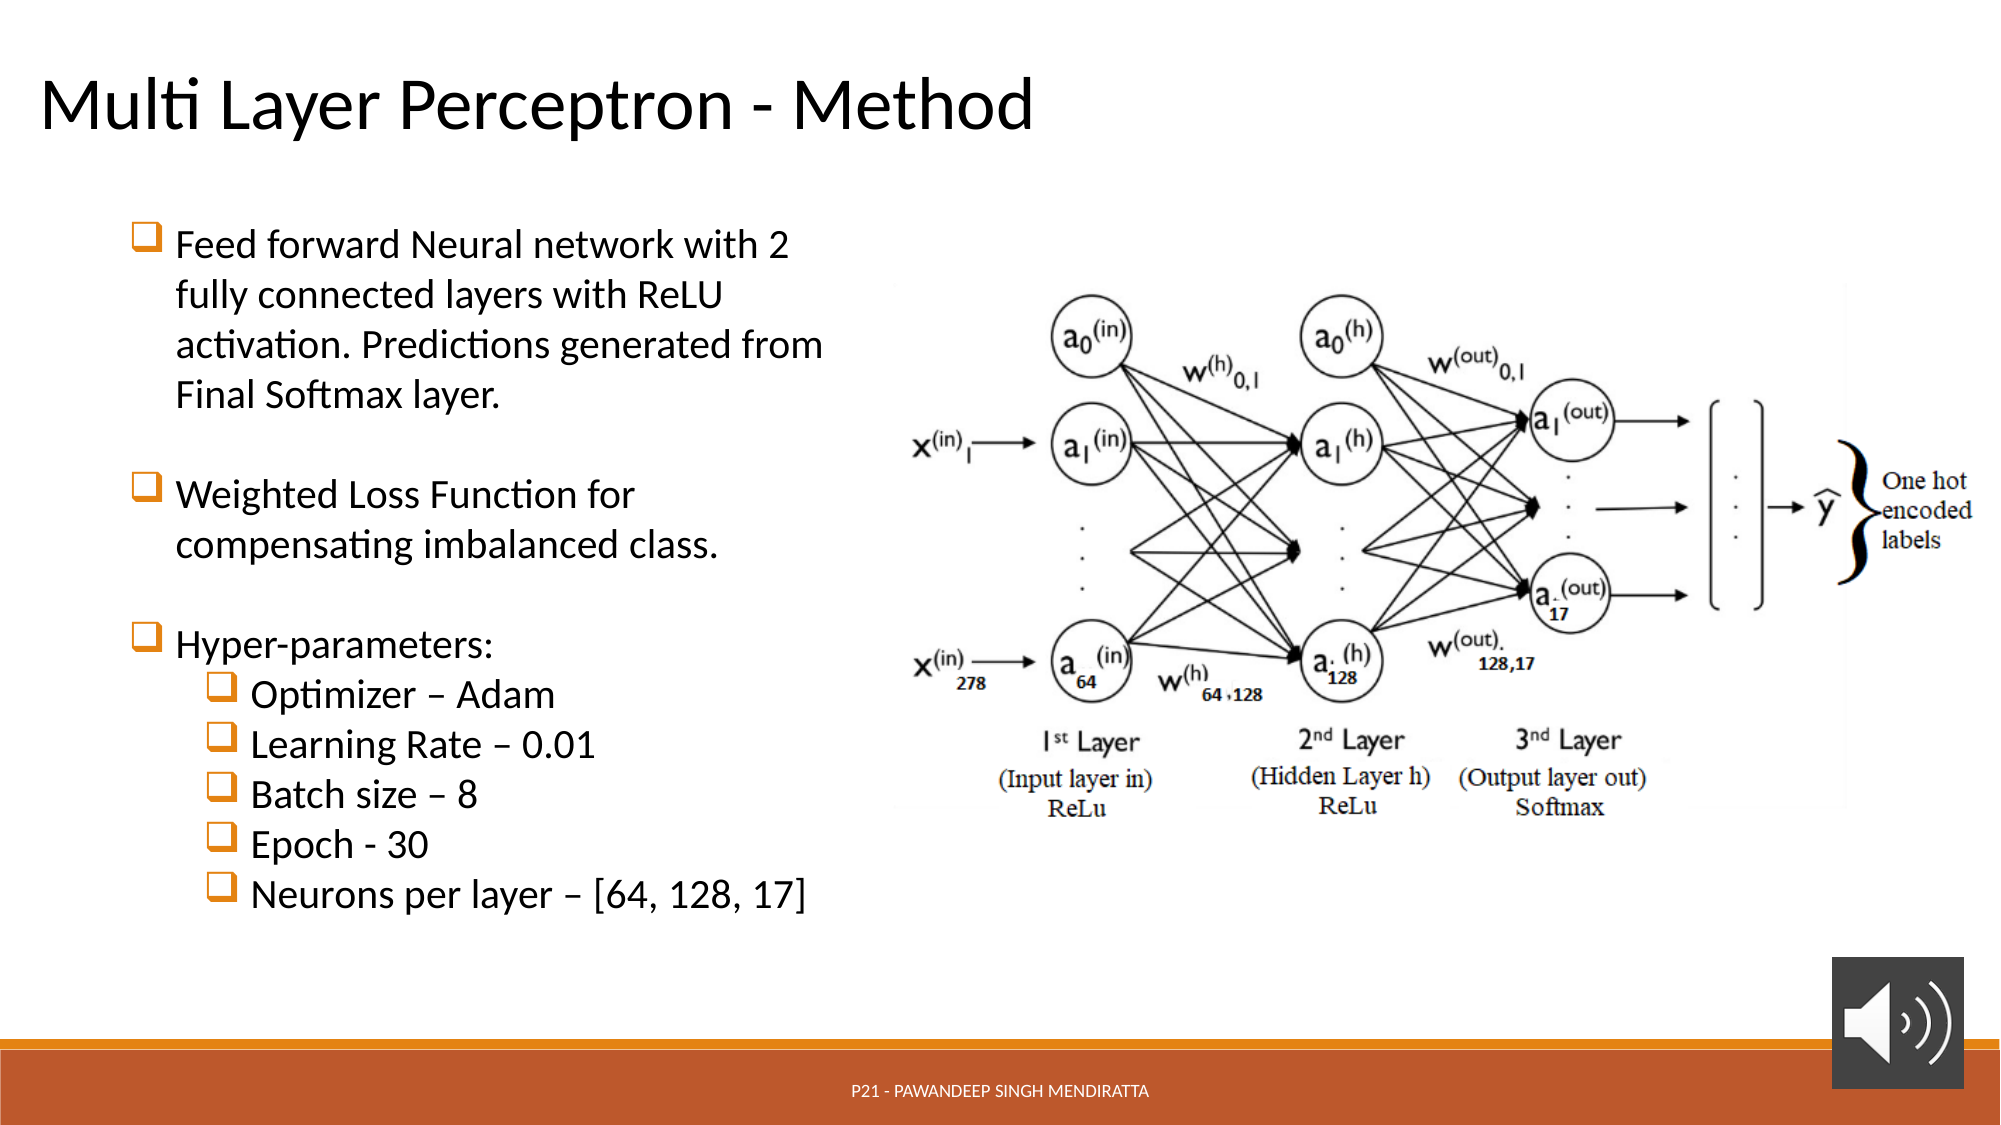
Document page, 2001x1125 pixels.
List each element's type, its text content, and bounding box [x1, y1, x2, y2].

picture [892, 283, 1975, 842]
text_box Feed forward Neural network with 2 fully connected layers with ReLU activation. Predictions generated from Final Softmax layer. Weighted Loss Function for compensating imbalanced class. Hyper-parameters: Optimizer – Adam Learning Rate – 0.01 Batch size – 8 Epoch - 30 Neurons per layer – [64, 128, 17] [114, 209, 847, 925]
text_box Multi Layer Perceptron - Method [24, 47, 1052, 153]
footer P21 - Pawandeep Singh Mendiratta [604, 1059, 1396, 1120]
picture [1830, 955, 1966, 1091]
